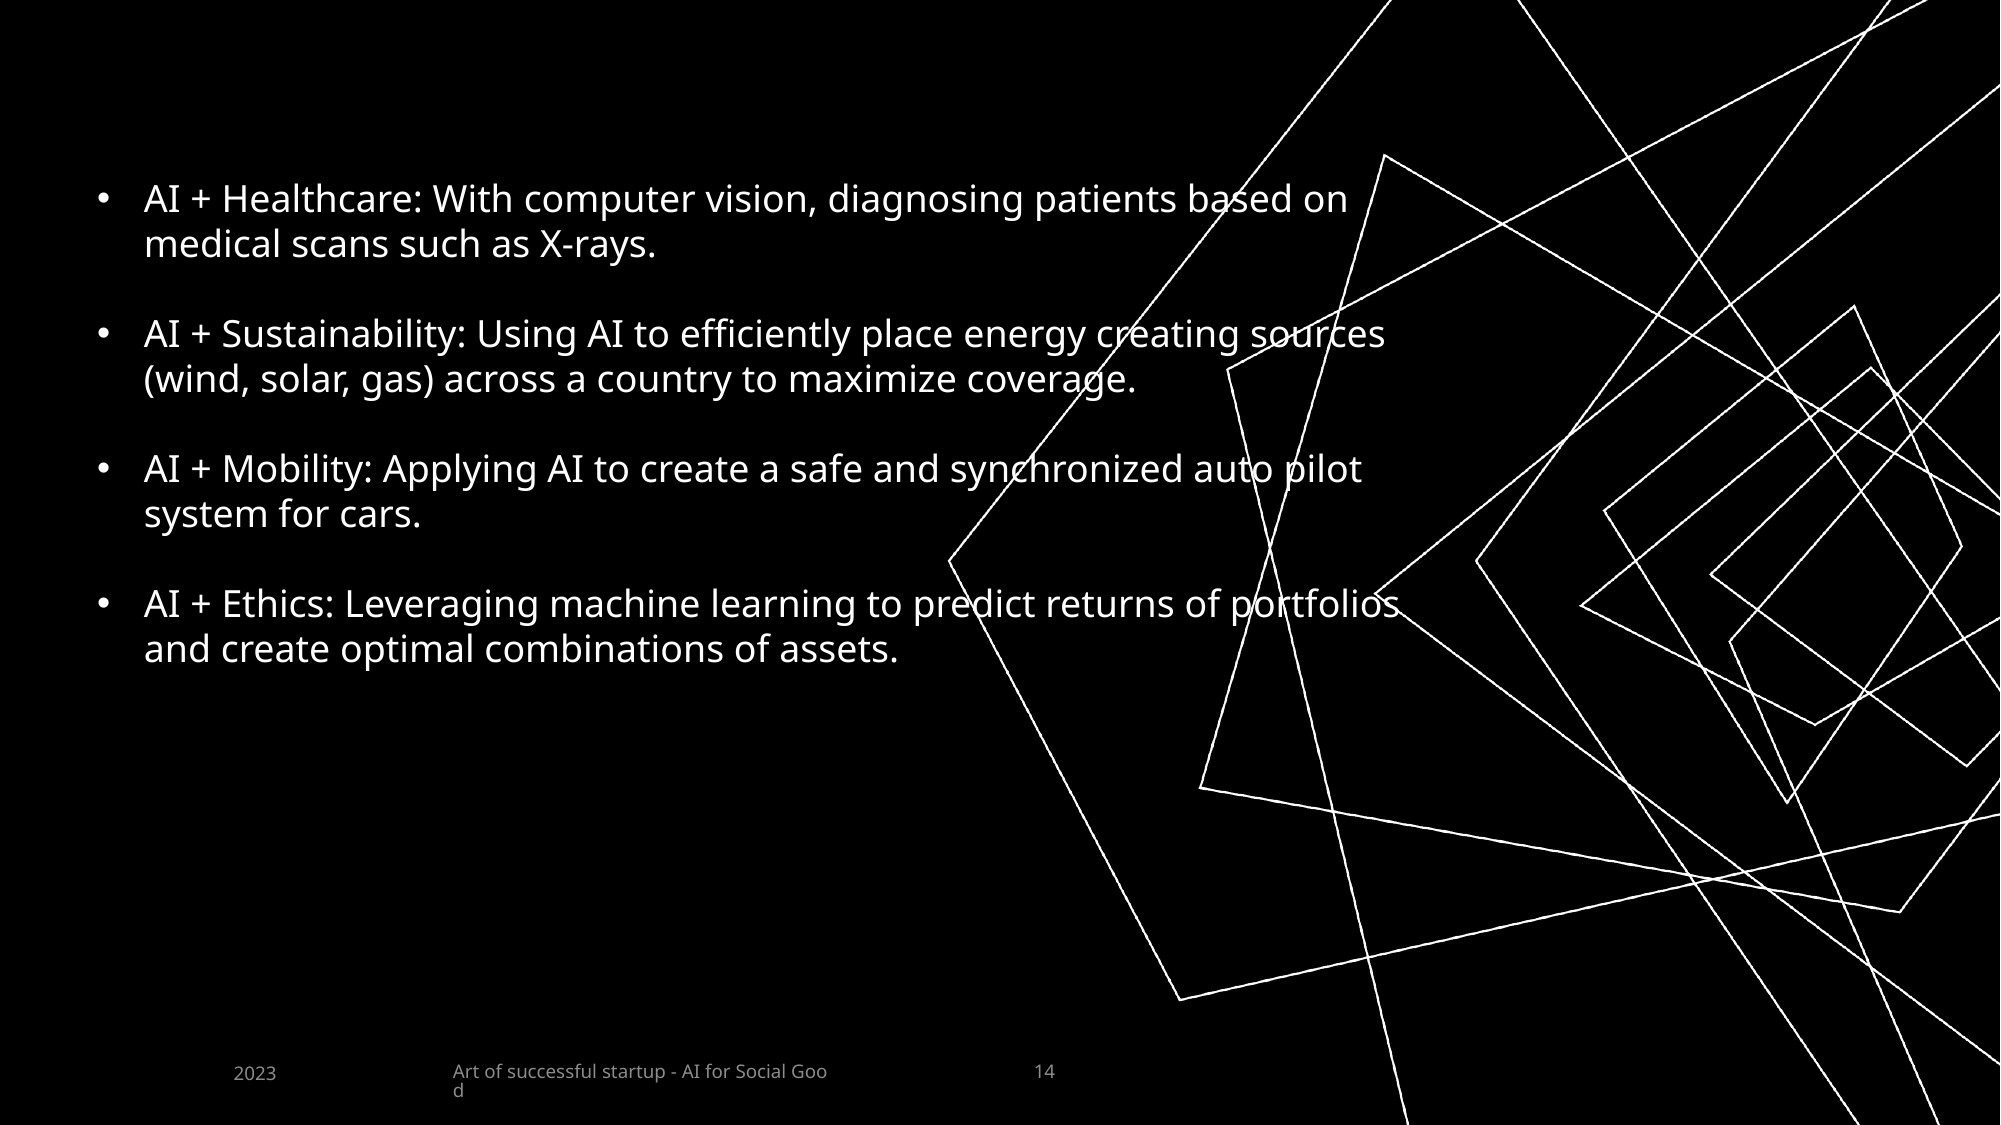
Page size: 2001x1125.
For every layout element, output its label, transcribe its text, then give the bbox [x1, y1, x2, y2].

picture [900, 0, 2000, 1125]
footer Art of successful startup - AI for Social Good [437, 1042, 846, 1103]
slide_number 2023 [218, 1042, 381, 1103]
text_box AI + Healthcare: With computer vision, diagnosing patients based on medical scans such as X-rays. AI + Sustainability: Using AI to efficiently place energy creating sources (wind, solar, gas) across a country to maximize coverage. AI + Mobility: Applying AI to create a safe and synchronized auto pilot system for cars. AI + Ethics: Leveraging machine learning to predict returns of portfolios and create optimal combinations of assets. [82, 167, 1481, 678]
slide_number 14 [908, 1042, 1071, 1103]
